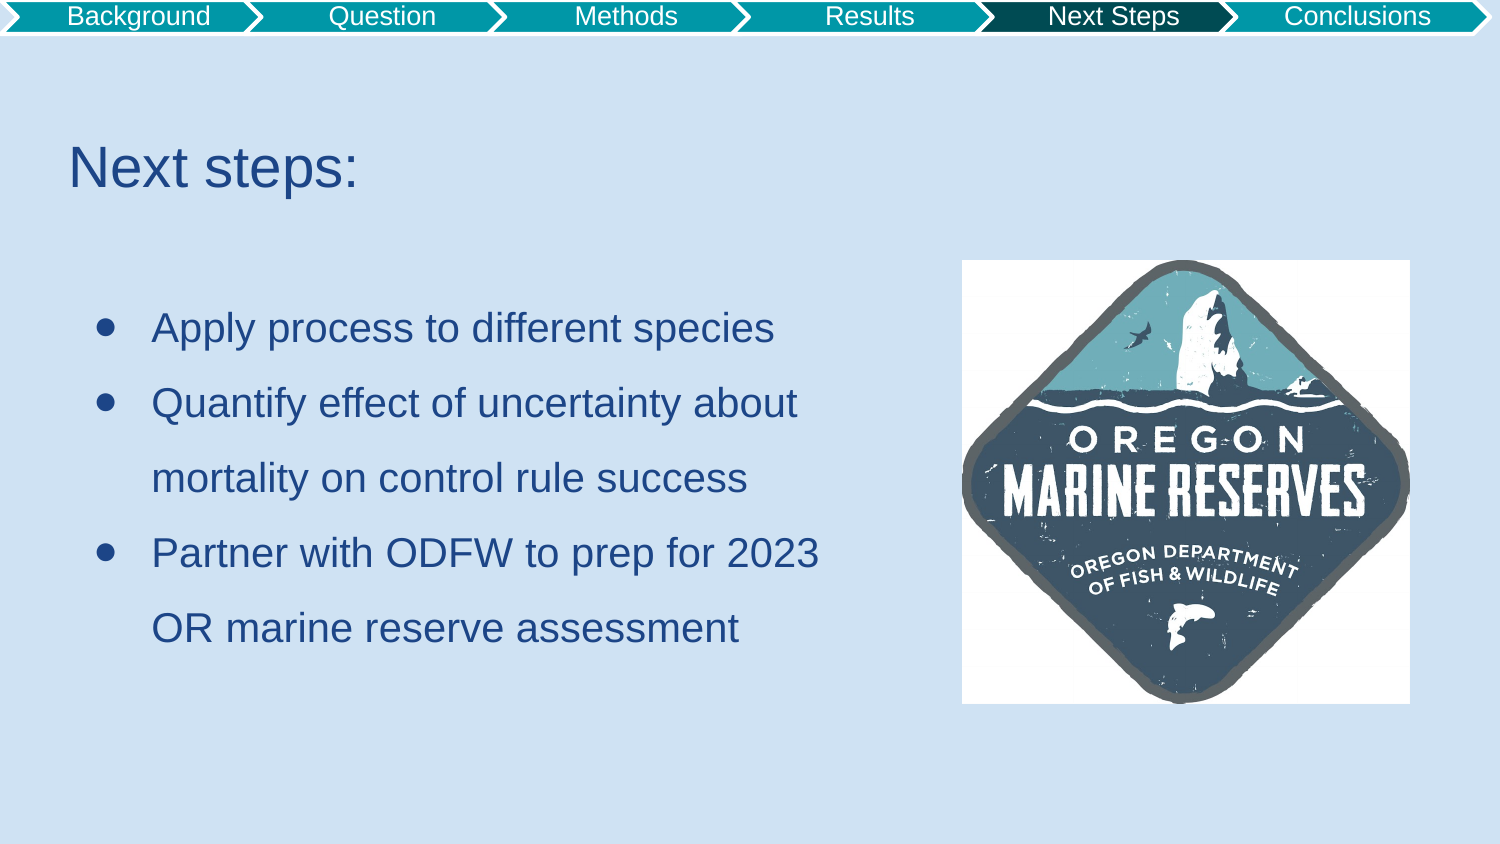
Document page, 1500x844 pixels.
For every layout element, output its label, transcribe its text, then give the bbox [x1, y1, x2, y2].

title Next steps: [53, 114, 753, 209]
picture [962, 260, 1410, 705]
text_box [0, 0, 1492, 35]
text_box Apply process to different species Quantify effect of uncertainty about mortality on control rule success Partner with ODFW to prep for 2023 OR marine reserve assessment [61, 260, 863, 747]
